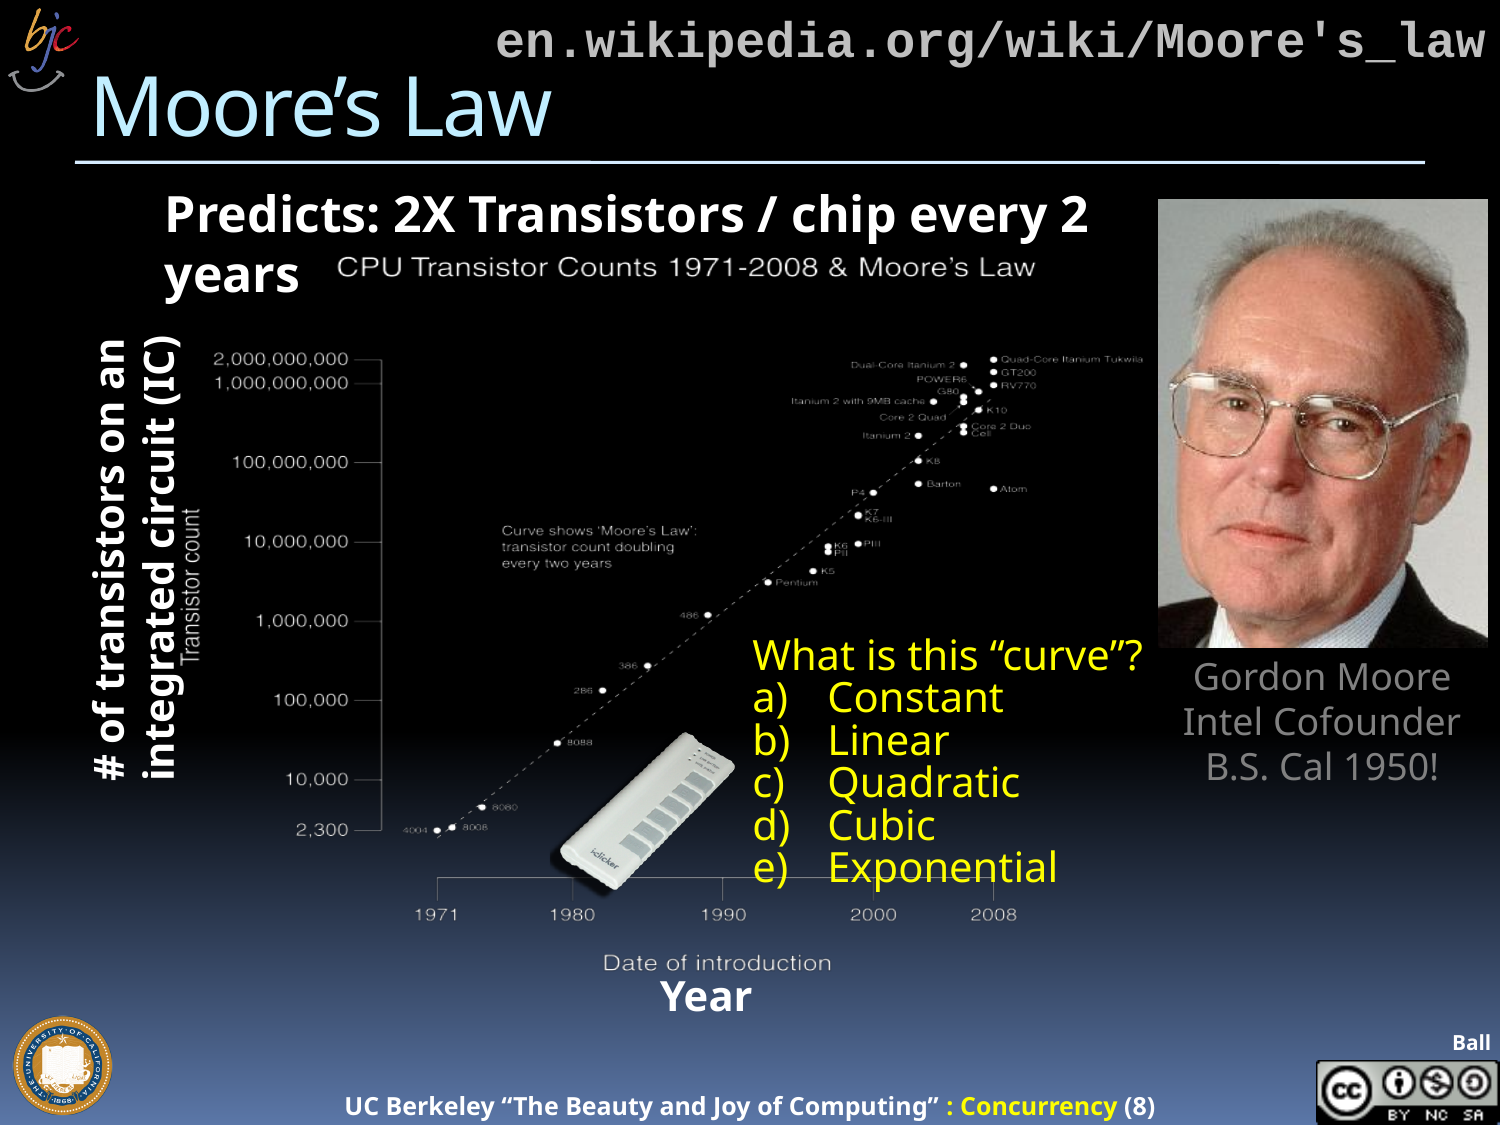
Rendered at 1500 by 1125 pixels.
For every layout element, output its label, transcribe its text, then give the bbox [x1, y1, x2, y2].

picture [175, 251, 1151, 976]
text_box Year [644, 985, 768, 1028]
picture [8, 8, 79, 92]
picture [12, 1015, 113, 1116]
title Moore’s Law [75, 37, 1425, 163]
text_box Predicts: 2X Transistors / chip every 2 years [149, 174, 1138, 310]
text_box # of transistors on an integrated circuit (IC) [74, 311, 166, 797]
picture [1316, 1060, 1500, 1125]
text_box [549, 628, 1163, 901]
text_box en.wikipedia.org/wiki/Moore's_law [350, 0, 1500, 75]
picture [1157, 199, 1488, 648]
text_box Gordon Moore Intel Cofounder B.S. Cal 1950! [1173, 657, 1483, 795]
